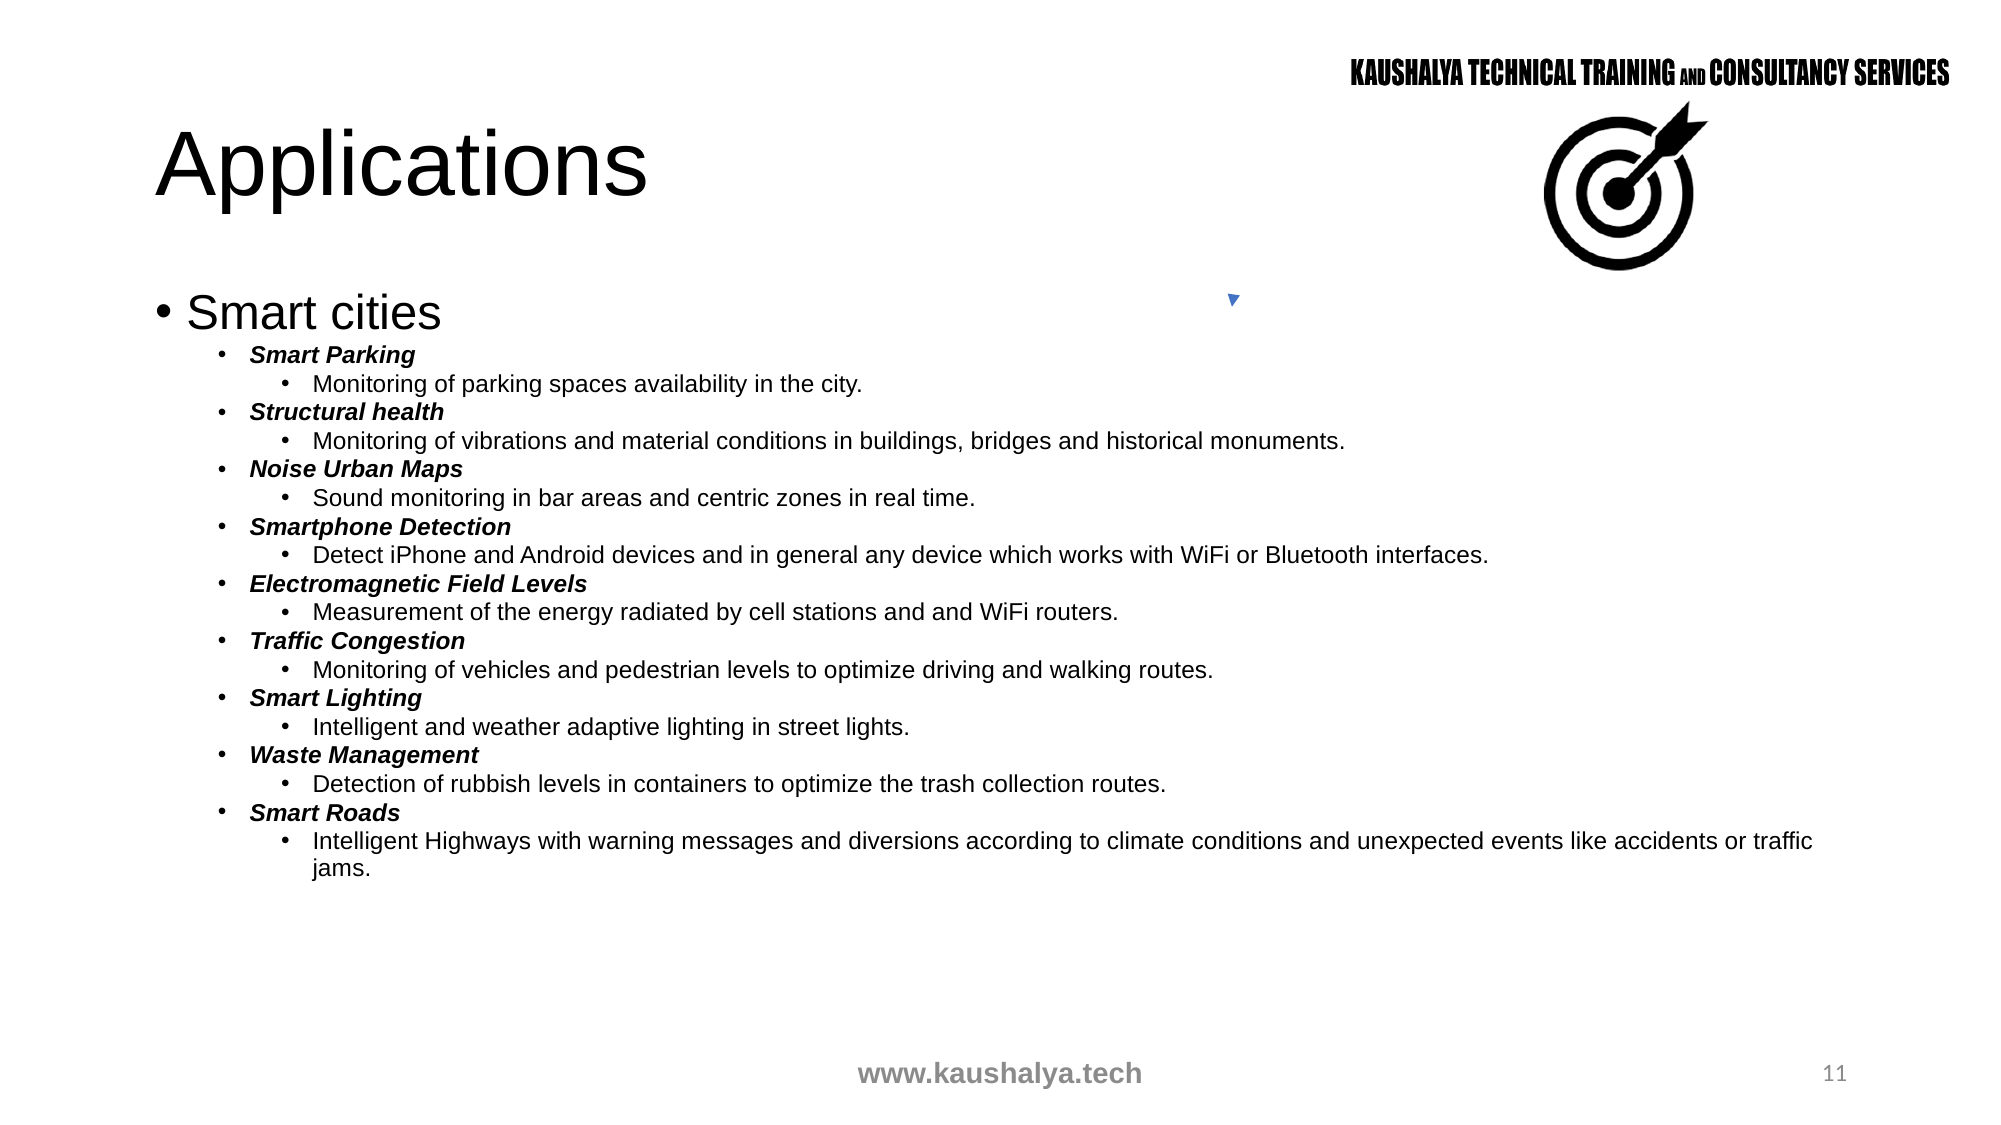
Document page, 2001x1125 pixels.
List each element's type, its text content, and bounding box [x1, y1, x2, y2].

list Smart cities Smart Parking Monitoring of parking spaces availability in the city. Structural health Monitoring of vibrations and material conditions in buildings, bridges and historical monuments. Noise Urban Maps Sound monitoring in bar areas and centric zones in real time. Smartphone Detection Detect iPhone and Android devices and in general any device which works with WiFi or Bluetooth interfaces. Electromagnetic Field Levels Measurement of the energy radiated by cell stations and and WiFi routers. Traffic Congestion Monitoring of vehicles and pedestrian levels to optimize driving and walking routes. Smart Lighting Intelligent and weather adaptive lighting in street lights. Waste Management Detection of rubbish levels in containers to optimize the trash collection routes. Smart Roads Intelligent Highways with warning messages and diversions according to climate conditions and unexpected events like accidents or traffic jams. [140, 280, 1863, 1014]
footer www.kaushalya.tech [663, 1041, 1338, 1103]
slide_number 11 [1413, 1041, 1863, 1103]
title Applications [140, 53, 1320, 278]
picture [1320, 33, 1976, 280]
